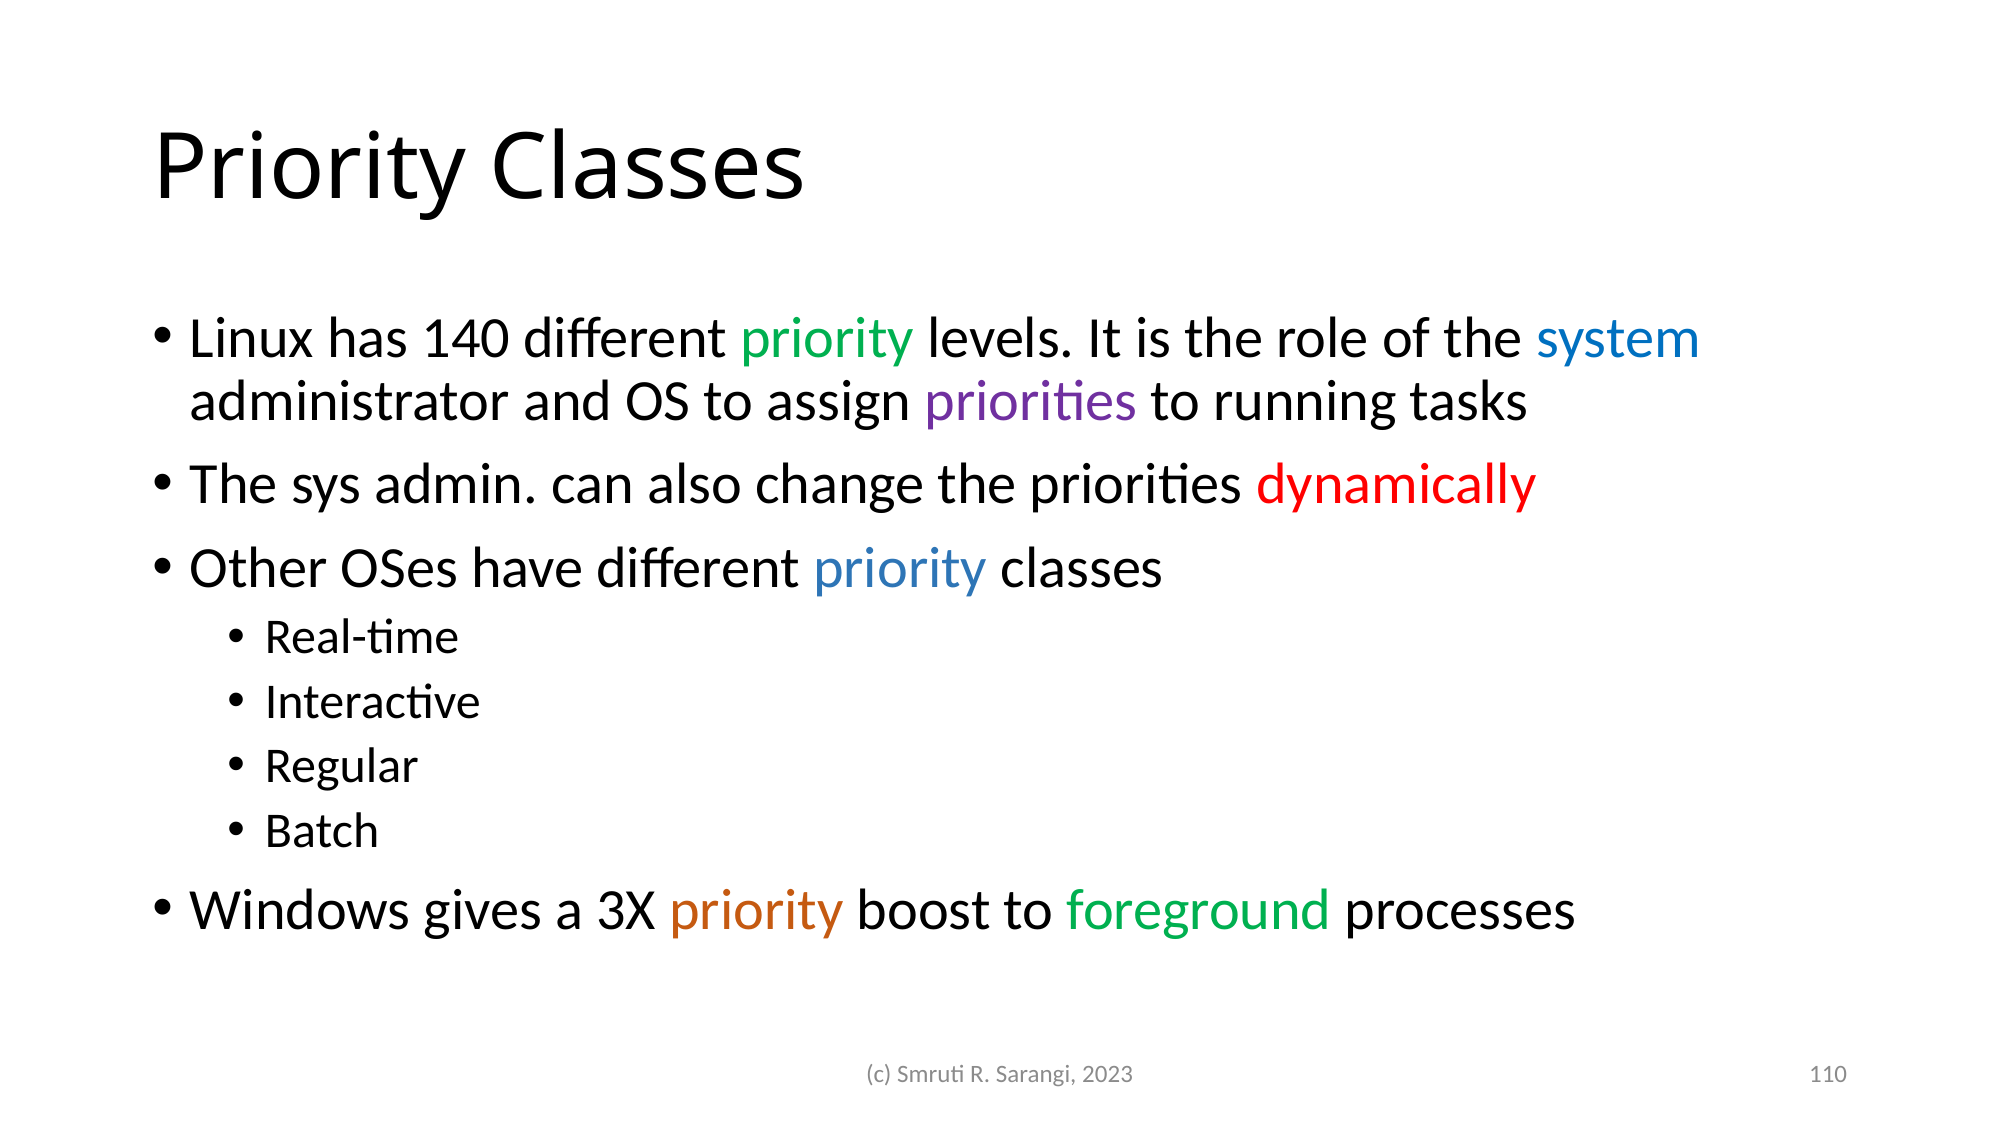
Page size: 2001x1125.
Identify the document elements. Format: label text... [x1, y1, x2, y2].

slide_number 110 [1412, 1042, 1863, 1103]
title Priority Classes [137, 59, 1863, 278]
footer (c) Smruti R. Sarangi, 2023 [662, 1042, 1338, 1103]
list Linux has 140 different priority levels. It is the role of the system administrator and OS to assign priorities to running tasks The sys admin. can also change the priorities dynamically Other OSes have different priority classes Real-time Interactive Regular Batch Windows gives a 3X priority boost to foreground processes [137, 299, 1863, 1014]
